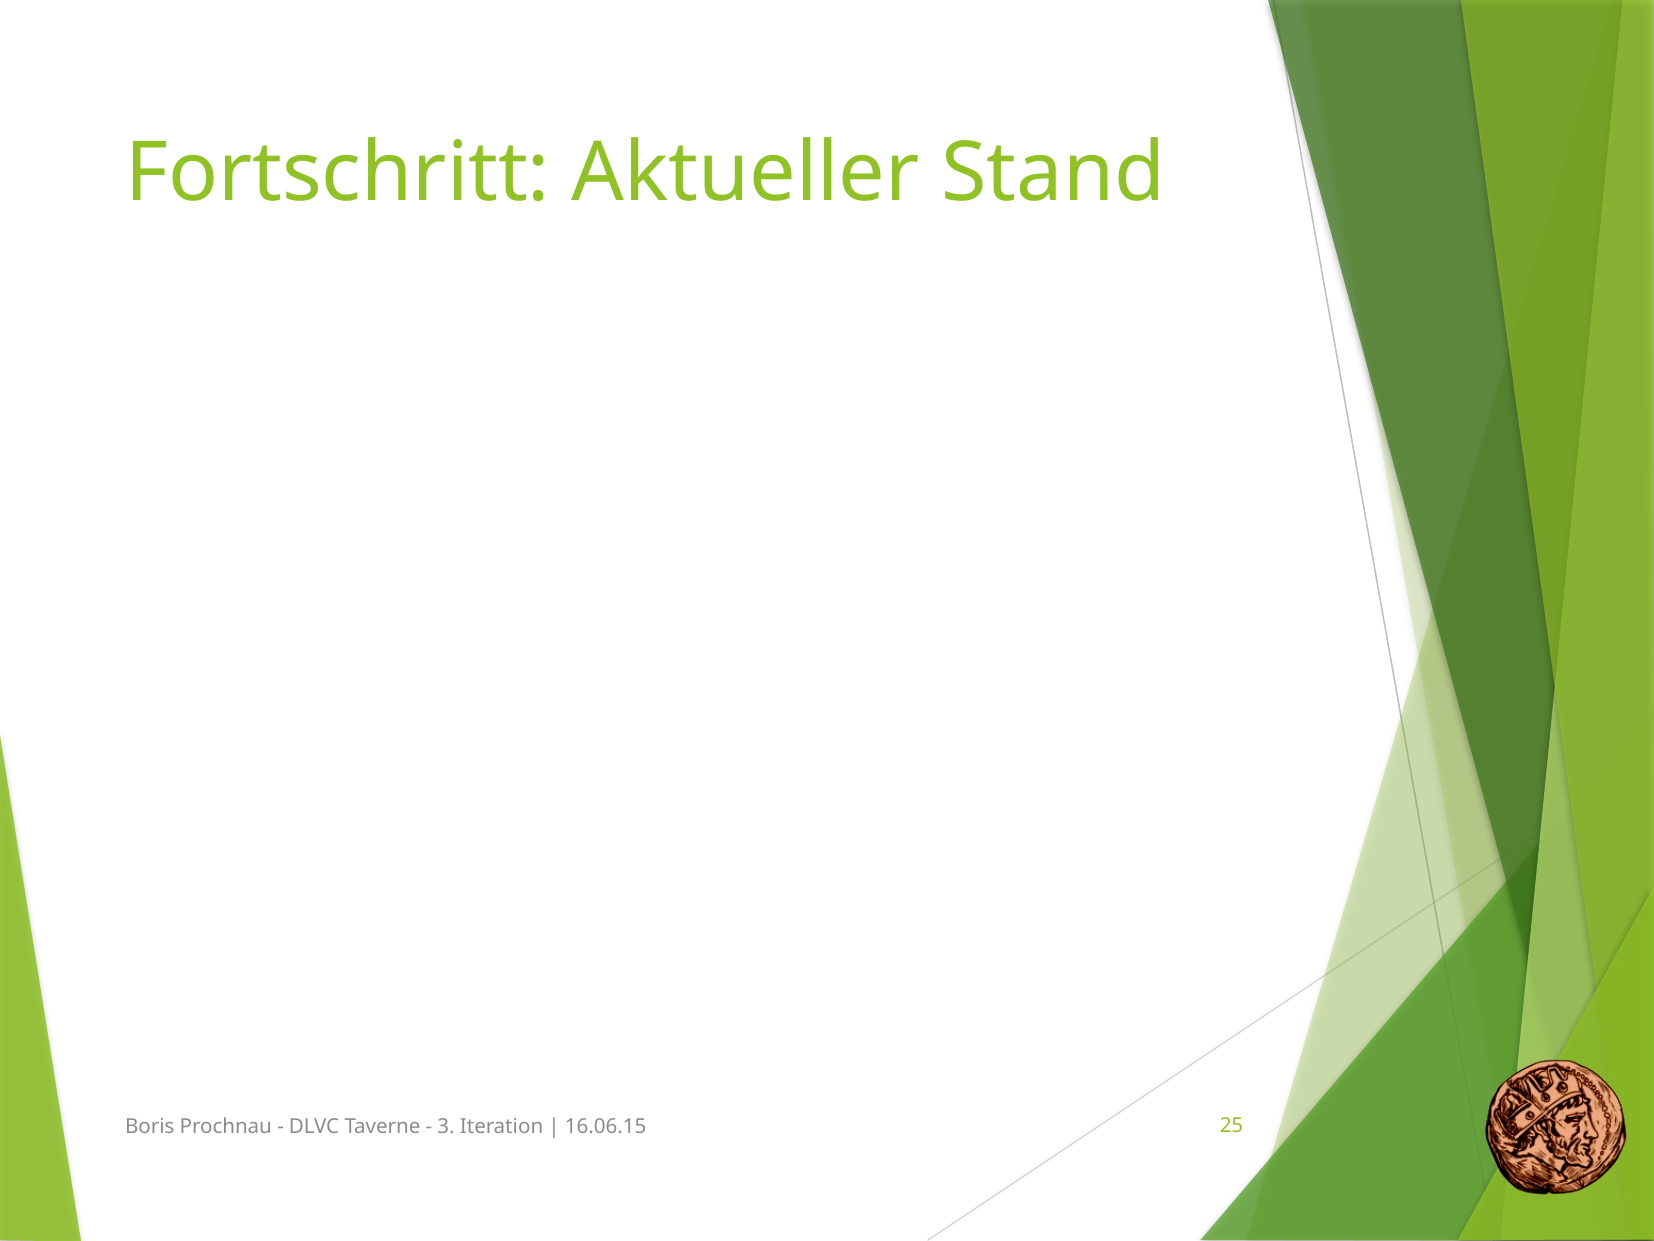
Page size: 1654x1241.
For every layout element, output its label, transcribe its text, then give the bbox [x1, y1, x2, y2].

picture [1483, 1054, 1631, 1197]
slide_number 25 [1165, 1092, 1259, 1159]
title Fortschritt: Aktueller Stand [110, 110, 1259, 350]
footer Boris Prochnau - DLVC Taverne - 3. Iteration | 16.06.15 [110, 1092, 947, 1159]
